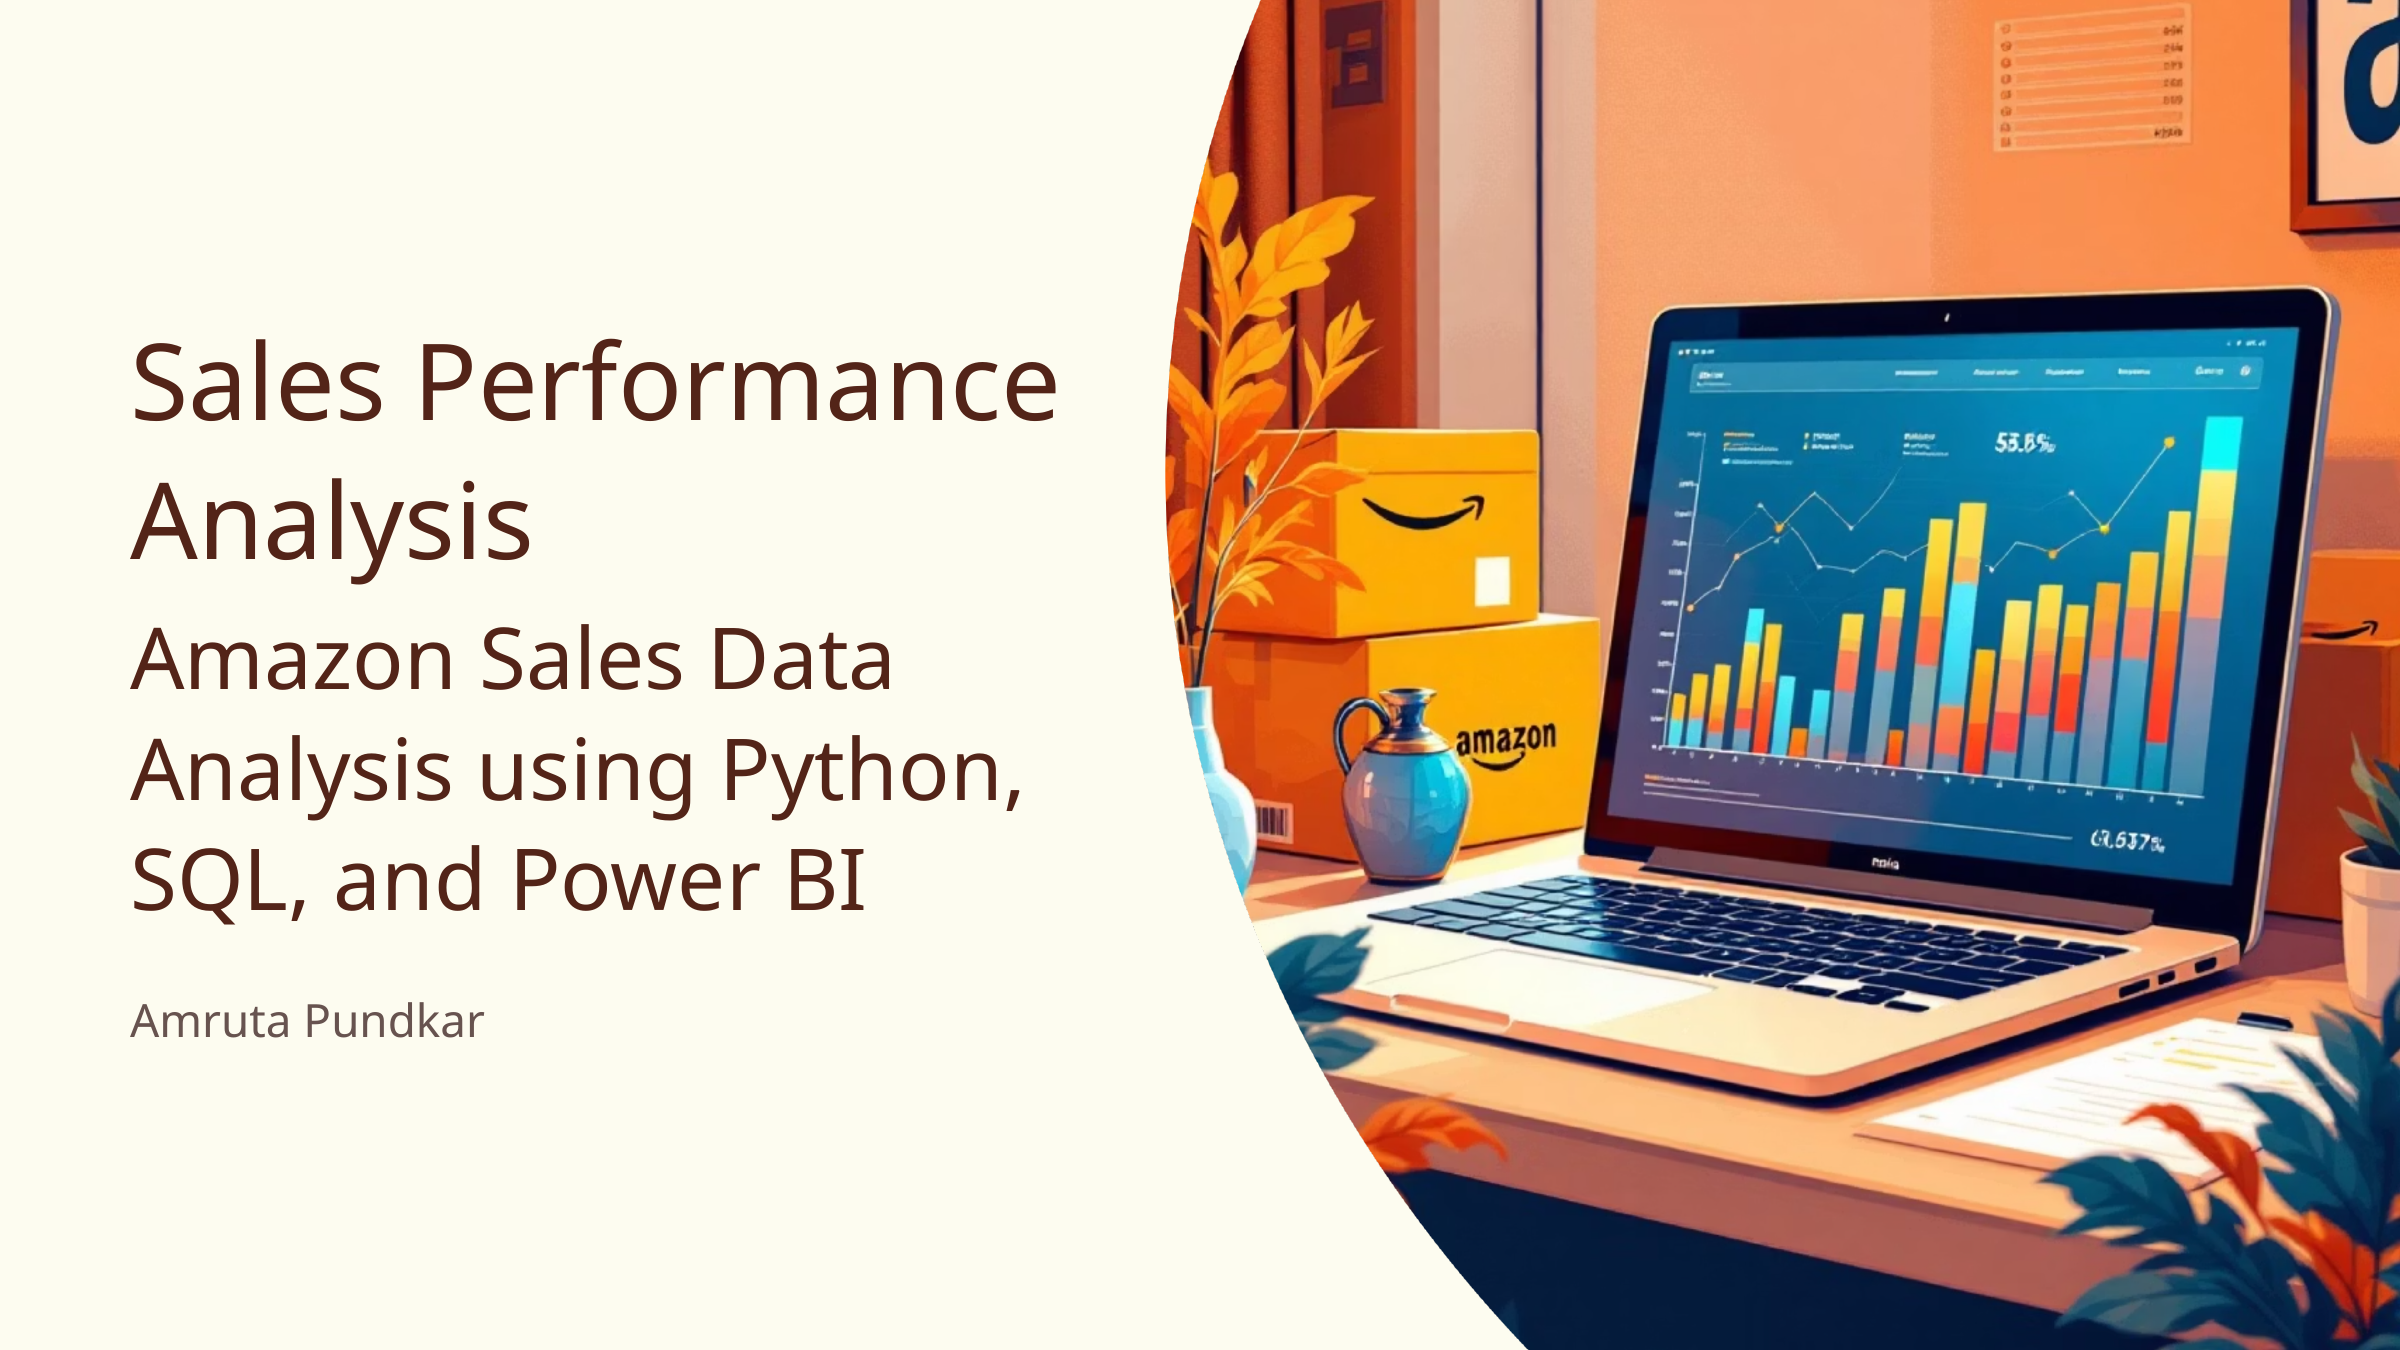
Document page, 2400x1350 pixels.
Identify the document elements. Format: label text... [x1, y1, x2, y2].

text_box Sales Performance Analysis [130, 303, 1070, 582]
picture [1139, 0, 2400, 1350]
text_box Amruta Pundkar [130, 985, 1070, 1047]
text_box Amazon Sales Data Analysis using Python, SQL, and Power BI [130, 596, 1070, 931]
